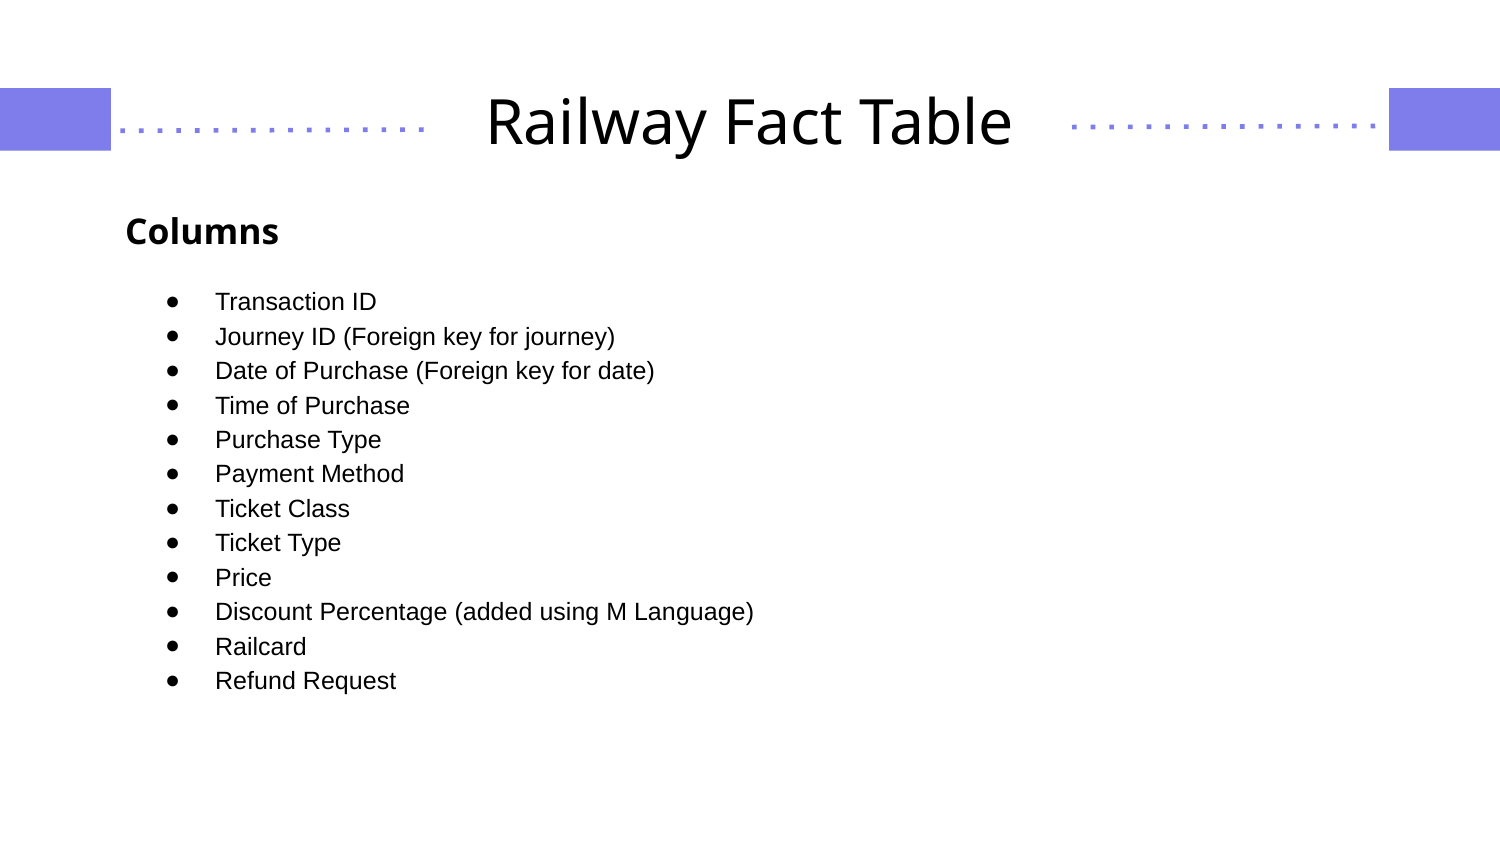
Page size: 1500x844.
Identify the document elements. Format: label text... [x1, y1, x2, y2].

text_box Transaction ID Journey ID (Foreign key for journey) Date of Purchase (Foreign key for date) Time of Purchase Purchase Type Payment Method Ticket Class Ticket Type Price Discount Percentage (added using M Language) Railcard Refund Request [125, 266, 1407, 763]
text_box Columns [110, 194, 599, 256]
title Railway Fact Table [430, 88, 1070, 151]
